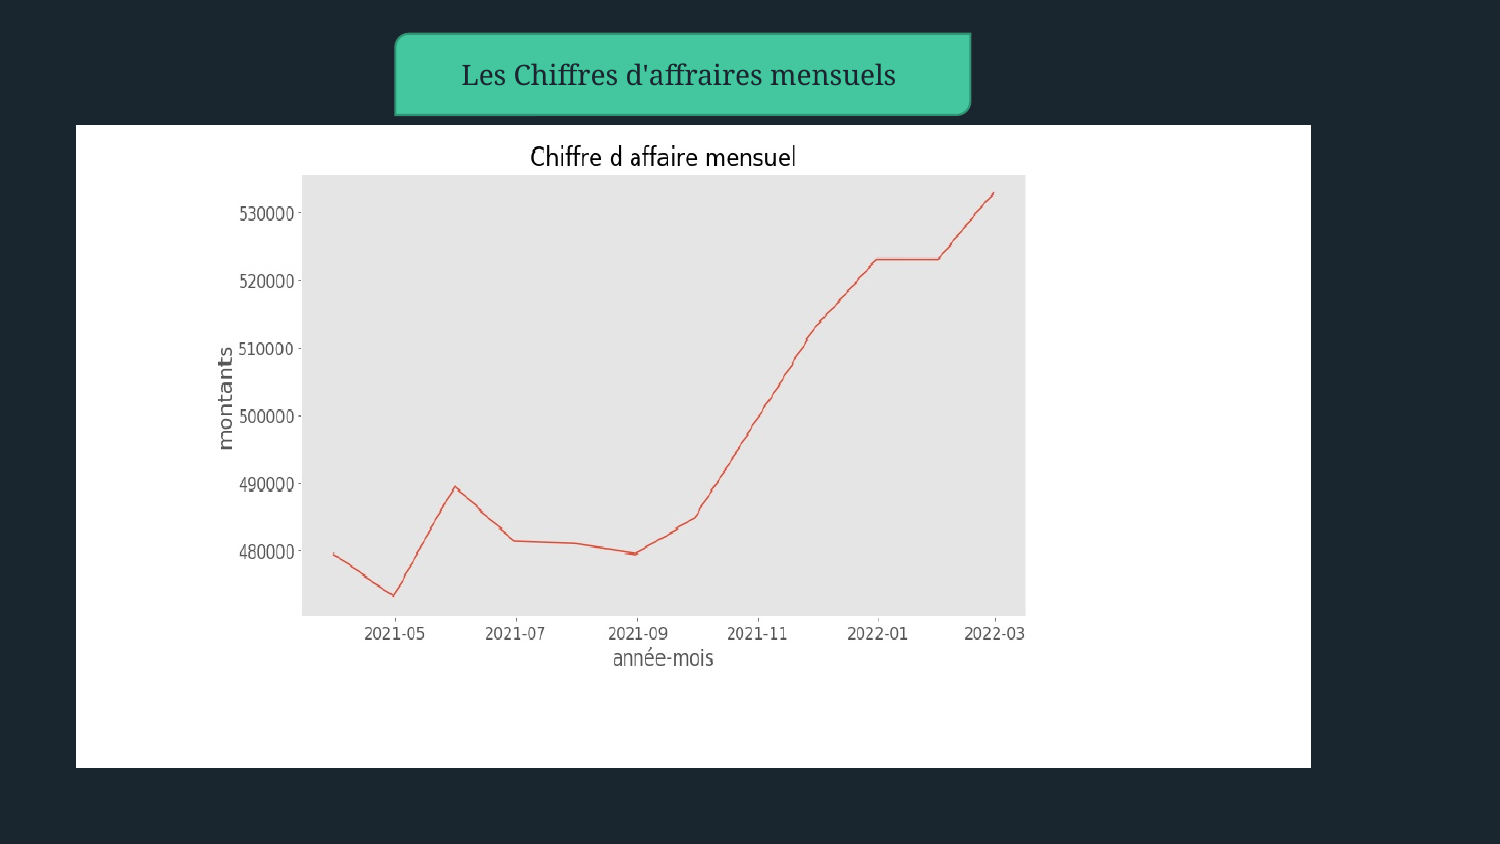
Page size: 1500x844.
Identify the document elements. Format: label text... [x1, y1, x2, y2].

picture [76, 125, 1311, 768]
text_box Les Chiffres d'affraires mensuels [394, 32, 972, 117]
